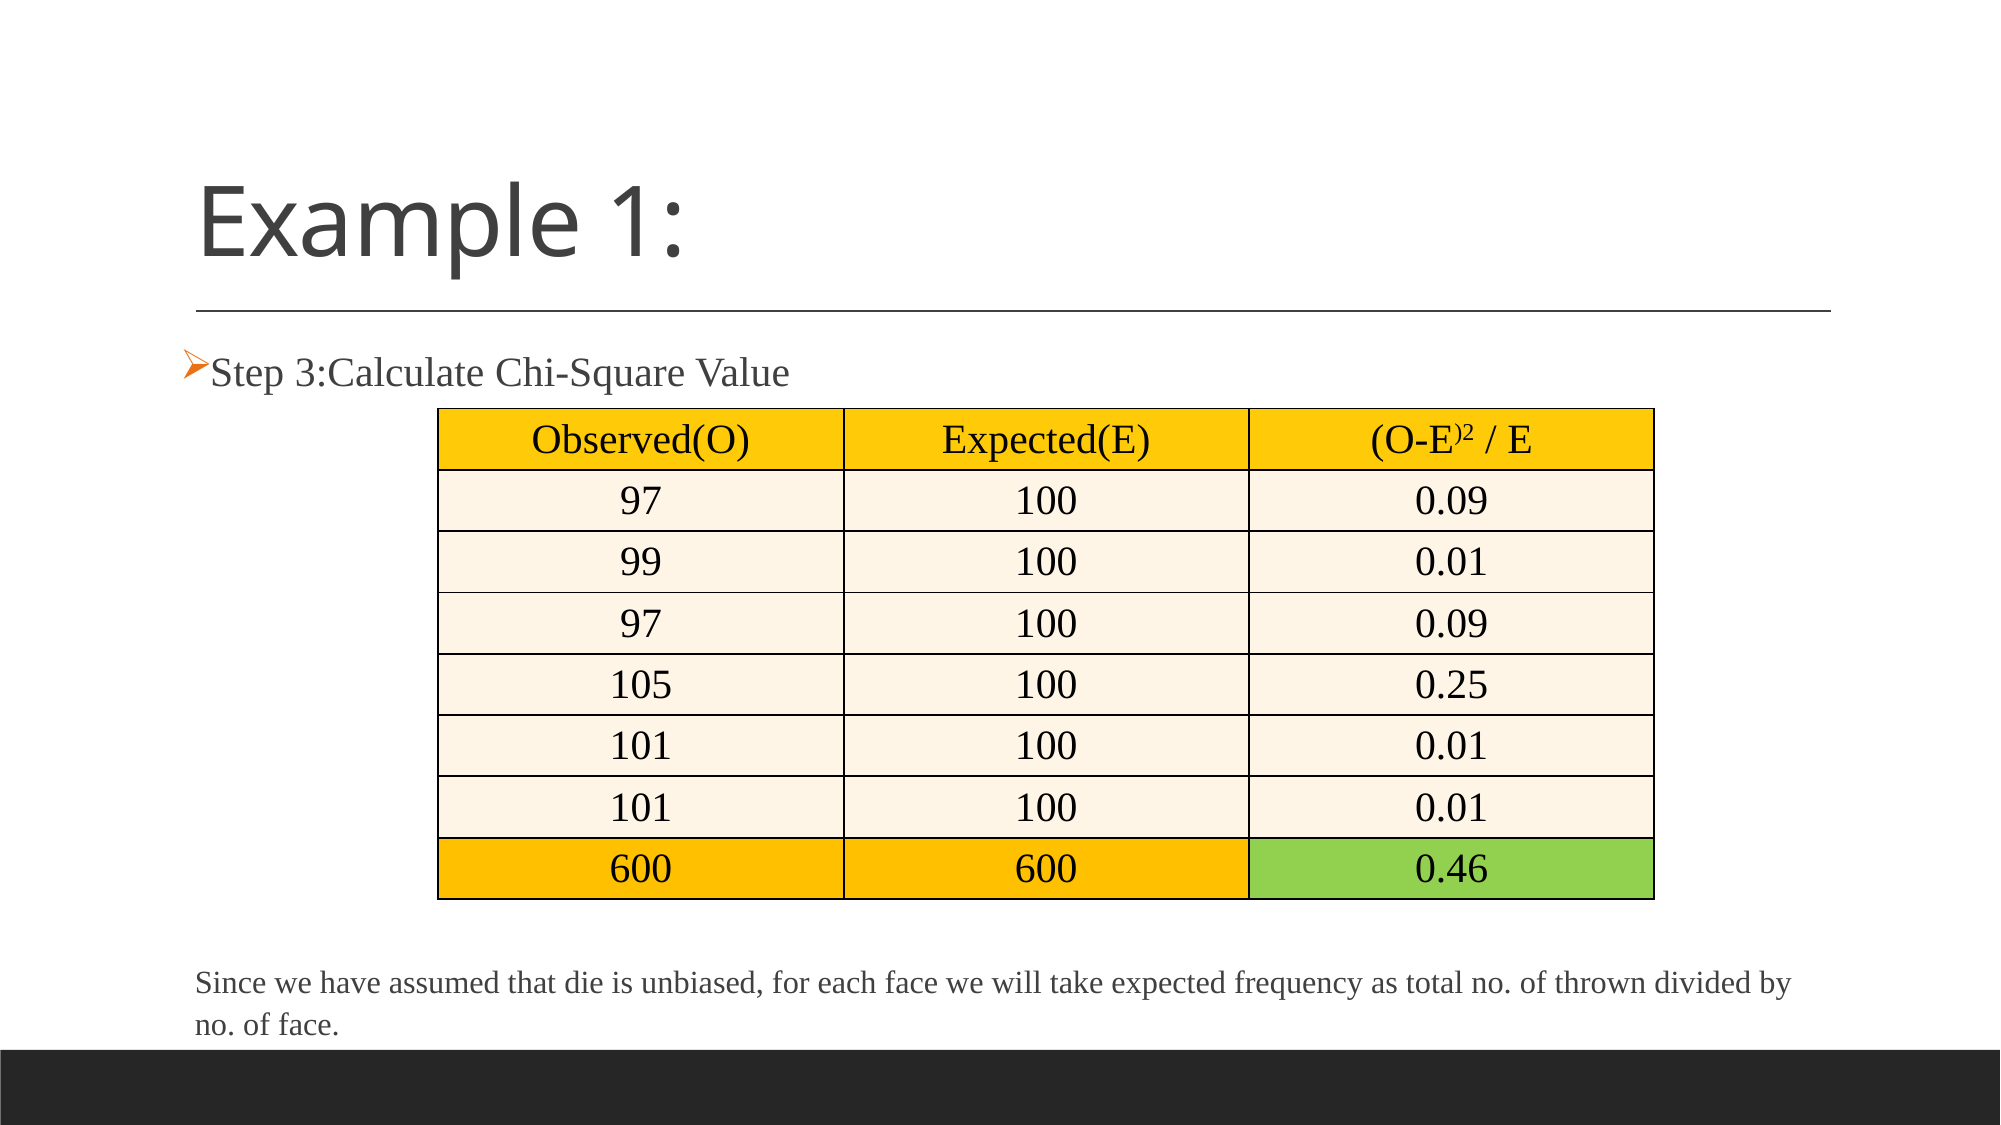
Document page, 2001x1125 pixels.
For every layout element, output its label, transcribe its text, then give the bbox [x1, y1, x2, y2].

table_cell 99 [439, 532, 843, 592]
title Example 1: [180, 47, 1830, 285]
table_cell 97 [439, 593, 843, 653]
table_cell 0.46 [1250, 839, 1653, 898]
table_cell 100 [845, 716, 1248, 775]
table_header (O-E)2 / E [1250, 409, 1653, 469]
table_cell 0.01 [1250, 777, 1653, 837]
table_cell 100 [845, 655, 1248, 714]
table_cell 0.01 [1250, 716, 1653, 775]
table_cell 100 [845, 532, 1248, 592]
table_cell 100 [845, 593, 1248, 653]
table_cell 0.09 [1250, 471, 1653, 530]
table_cell 100 [845, 471, 1248, 530]
list Step 3:Calculate Chi-Square Value Since we have assumed that die is unbiased, for each face we will take expected frequency as total no. of thrown divided by no. of face. [180, 332, 1830, 1058]
table_header Observed(O) [439, 409, 843, 469]
table_cell 97 [439, 471, 843, 530]
table_cell 0.25 [1250, 655, 1653, 714]
table_cell 0.01 [1250, 532, 1653, 592]
table_cell 101 [439, 777, 843, 837]
table_cell 600 [439, 839, 843, 898]
table_header Expected(E) [845, 409, 1248, 469]
table_cell 0.09 [1250, 593, 1653, 653]
table_cell 100 [845, 777, 1248, 837]
table_cell 101 [439, 716, 843, 775]
table_cell 600 [845, 839, 1248, 898]
table_cell 105 [439, 655, 843, 714]
